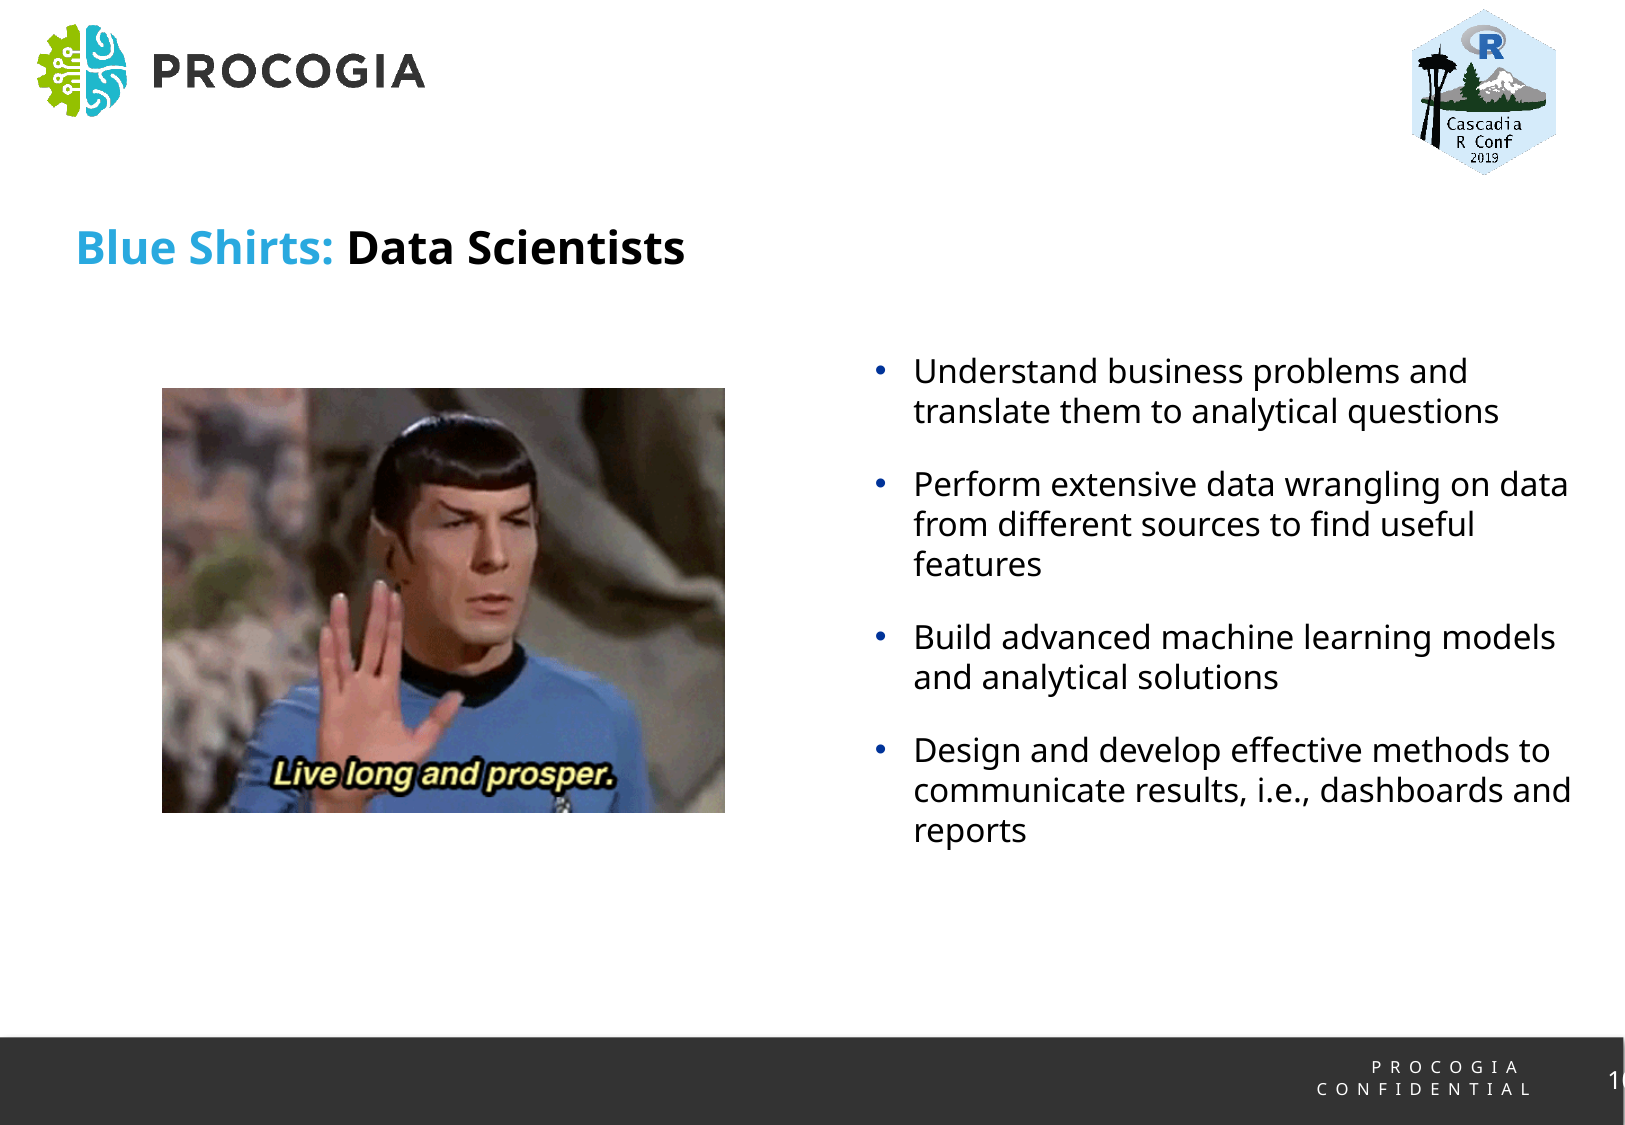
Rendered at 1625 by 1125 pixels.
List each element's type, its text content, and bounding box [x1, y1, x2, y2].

list Understand business problems and translate them to analytical questions Perform extensive data wrangling on data from different sources to find useful features Build advanced machine learning models and analytical solutions Design and develop effective methods to communicate results, i.e., dashboards and reports [874, 349, 1575, 852]
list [161, 388, 725, 813]
picture [1412, 9, 1556, 175]
title Blue Shirts: Data Scientists [74, 136, 1550, 275]
picture [37, 24, 425, 117]
